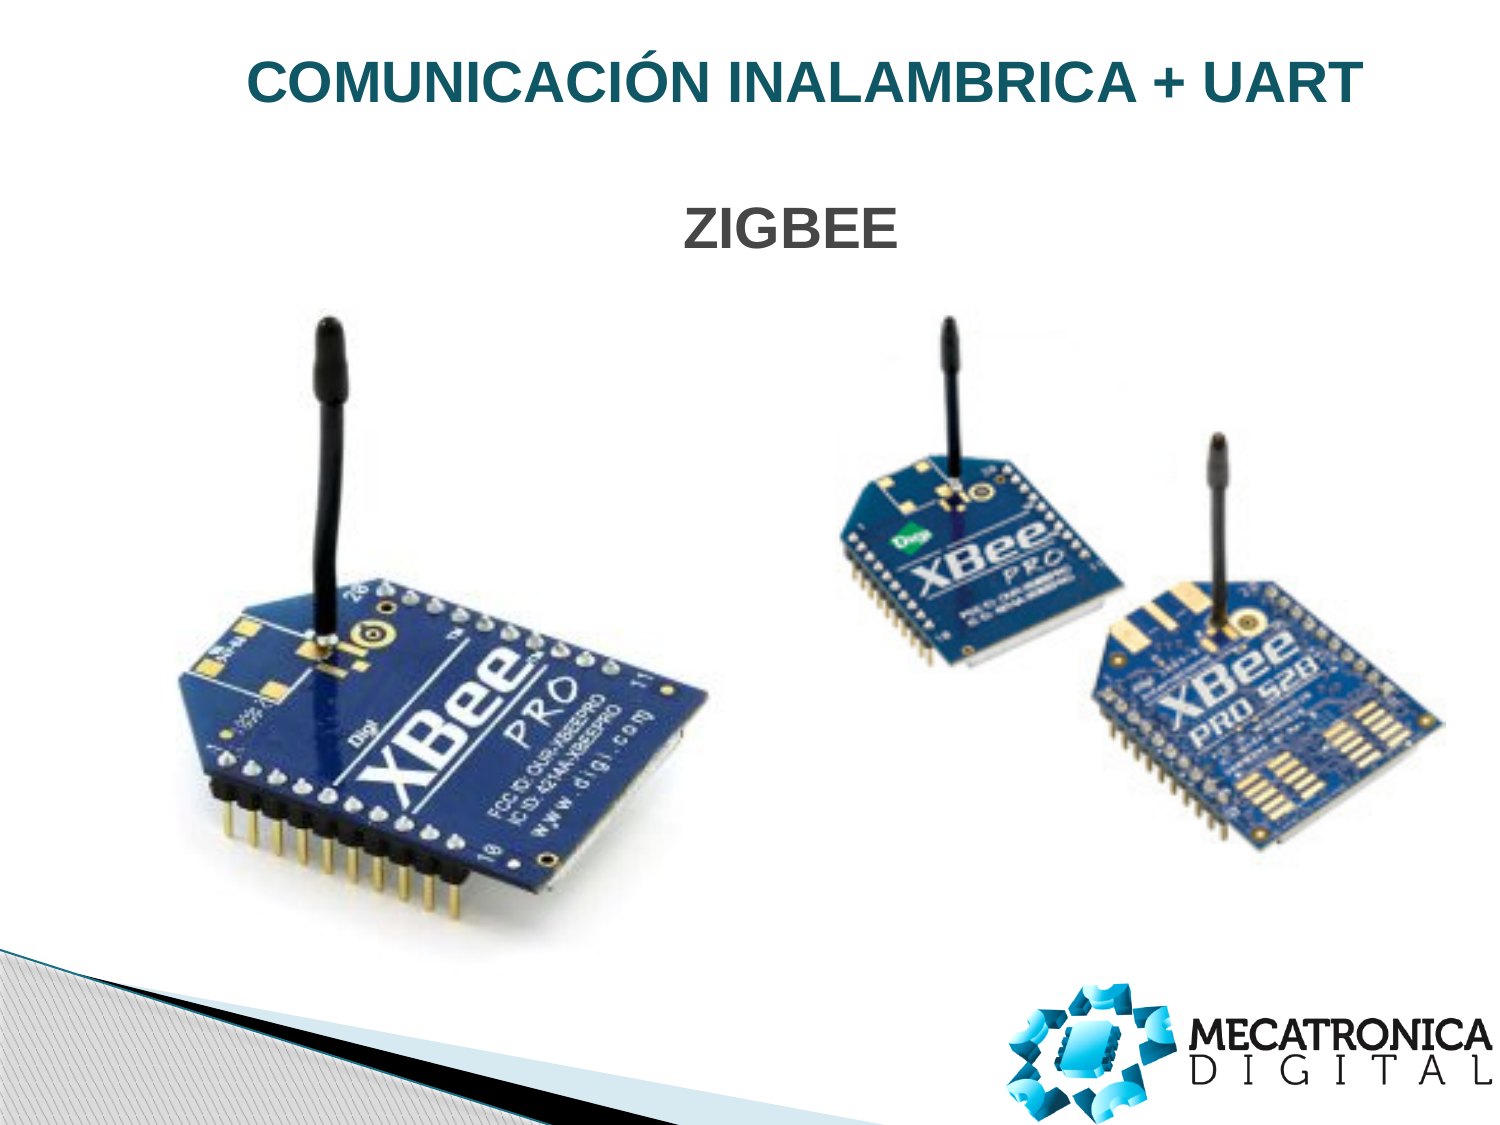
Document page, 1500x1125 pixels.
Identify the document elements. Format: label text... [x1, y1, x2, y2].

picture [835, 307, 1446, 919]
picture [997, 978, 1500, 1125]
text_box COMUNICACIÓN INALAMBRICA + UART [84, 77, 1451, 162]
picture [136, 307, 770, 979]
text_box ZIGBEE [469, 169, 1038, 281]
